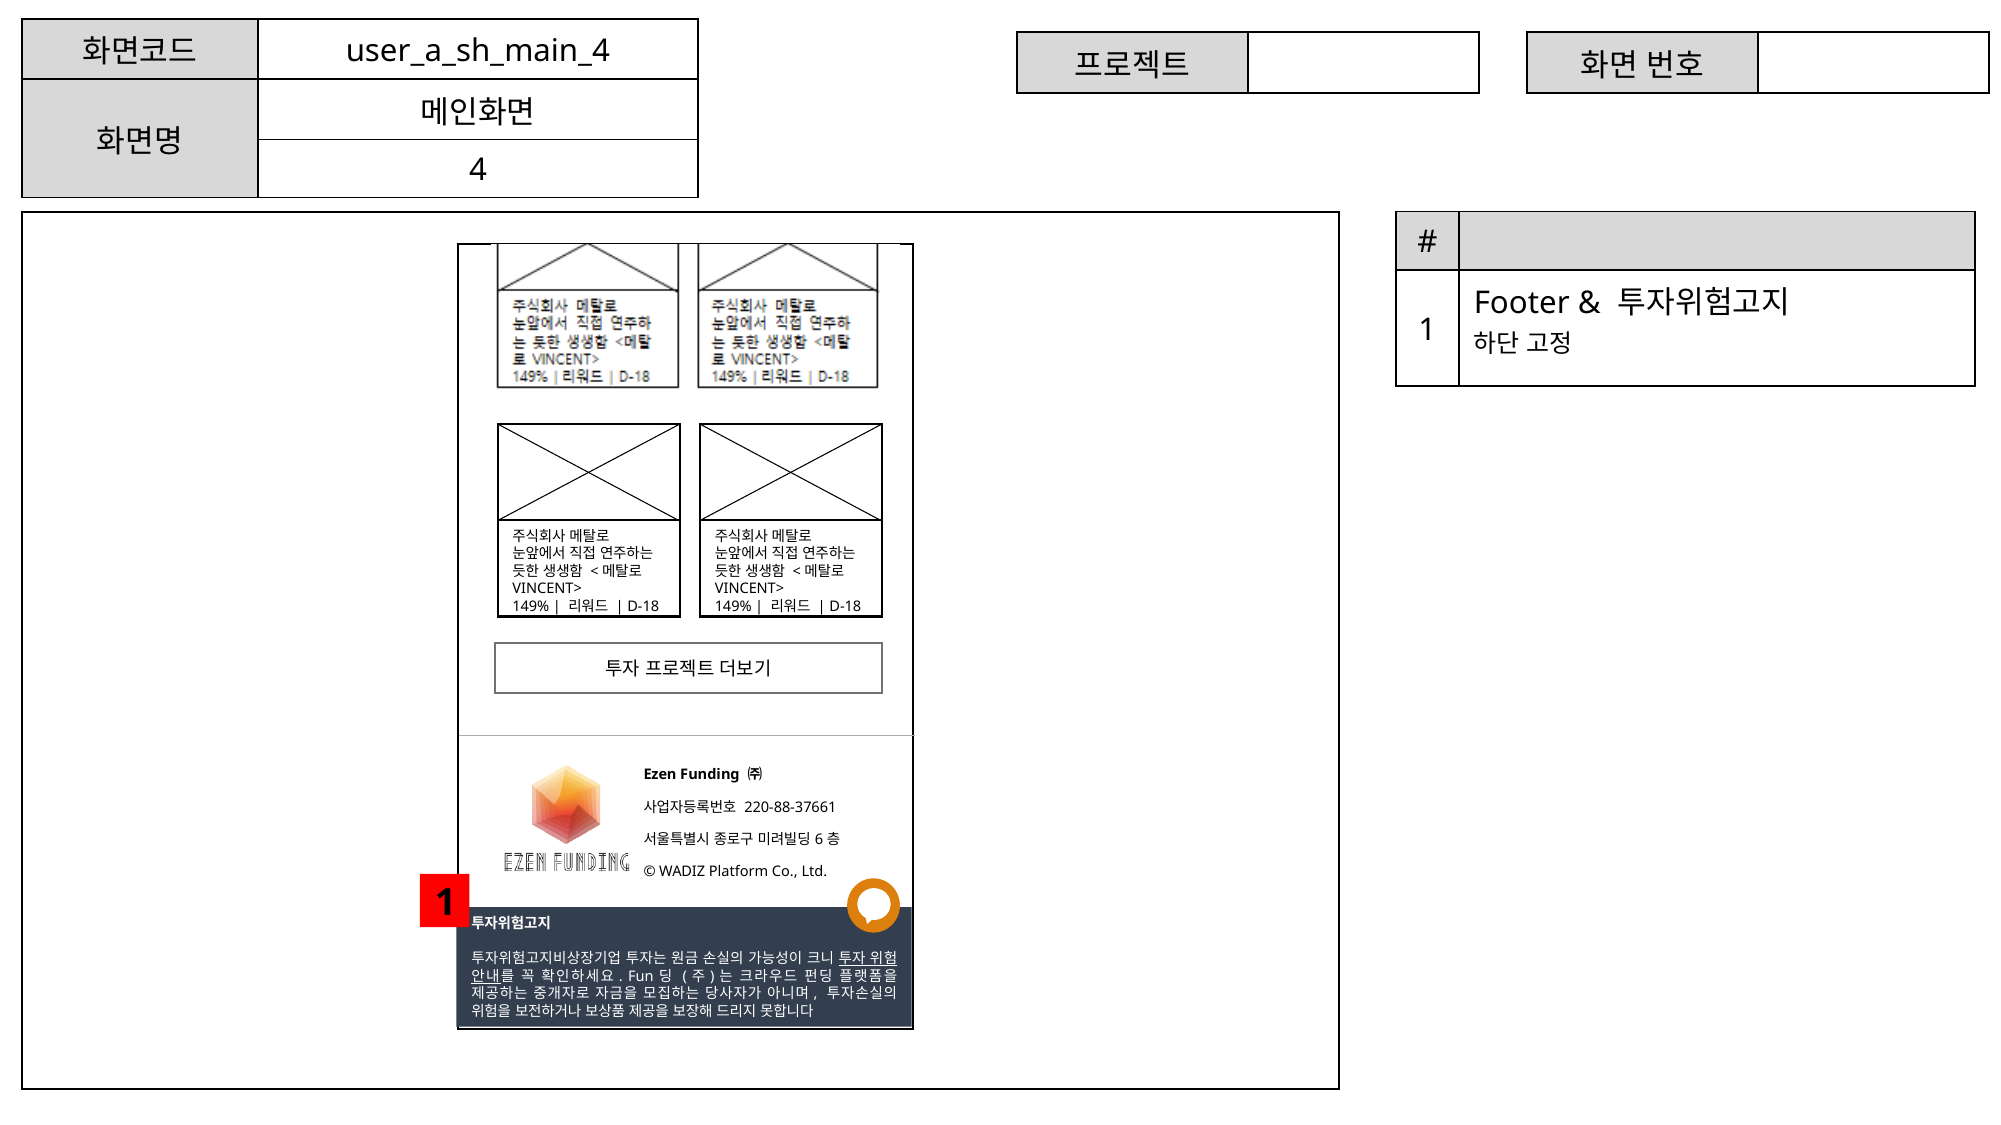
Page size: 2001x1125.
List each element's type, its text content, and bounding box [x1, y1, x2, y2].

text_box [847, 878, 900, 933]
table_cell 4 [259, 140, 697, 197]
text_box [457, 243, 914, 735]
table_header # [1397, 212, 1458, 269]
table_header [1460, 212, 1974, 269]
table_cell 서울특별시 종로구 미려빌딩6층 [639, 821, 950, 853]
table_cell 메인화면 [259, 80, 697, 139]
table_header 화면 번호 [1528, 33, 1757, 92]
text_box [455, 551, 913, 859]
table_cell © WADIZ Platform Co., Ltd. [639, 853, 950, 886]
table_header 프로젝트 [1018, 33, 1247, 92]
picture [491, 244, 900, 404]
text_box [457, 859, 847, 907]
text_box [457, 886, 914, 1029]
table_cell 화면명 [23, 80, 257, 197]
table_header 화면코드 [23, 20, 257, 78]
table_header user_a_sh_main_4 [259, 20, 697, 78]
table_cell 1 [1397, 271, 1458, 385]
text_box 투자위험고지 투자위험고지비상장기업 투자는 원금 손실의 가능성이 크니 투자 위험 안내를 꼭 확인하세요. Fun딩 (주)는 크라우드 펀딩 플랫폼을 제공하는 중개자로 자금을 모집하는 당사자가 아니며, 투자손실의 위험을 보전하거나 보상품 제공을 보장해 드리지 못합니다 [456, 907, 912, 1027]
picture [491, 746, 639, 894]
text_box [21, 211, 1340, 1090]
table_header Ezen Funding ㈜ [639, 755, 950, 788]
text_box 투자 프로젝트 더보기 [494, 642, 883, 694]
table_header [1249, 33, 1478, 92]
table_cell 사업자등록번호 220-88-37661 [639, 788, 950, 821]
table_cell Footer & 투자위험고지 하단 고정 [1460, 271, 1974, 385]
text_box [700, 424, 882, 617]
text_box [497, 424, 680, 617]
table_header [1759, 33, 1988, 92]
text_box 1 [419, 873, 470, 928]
